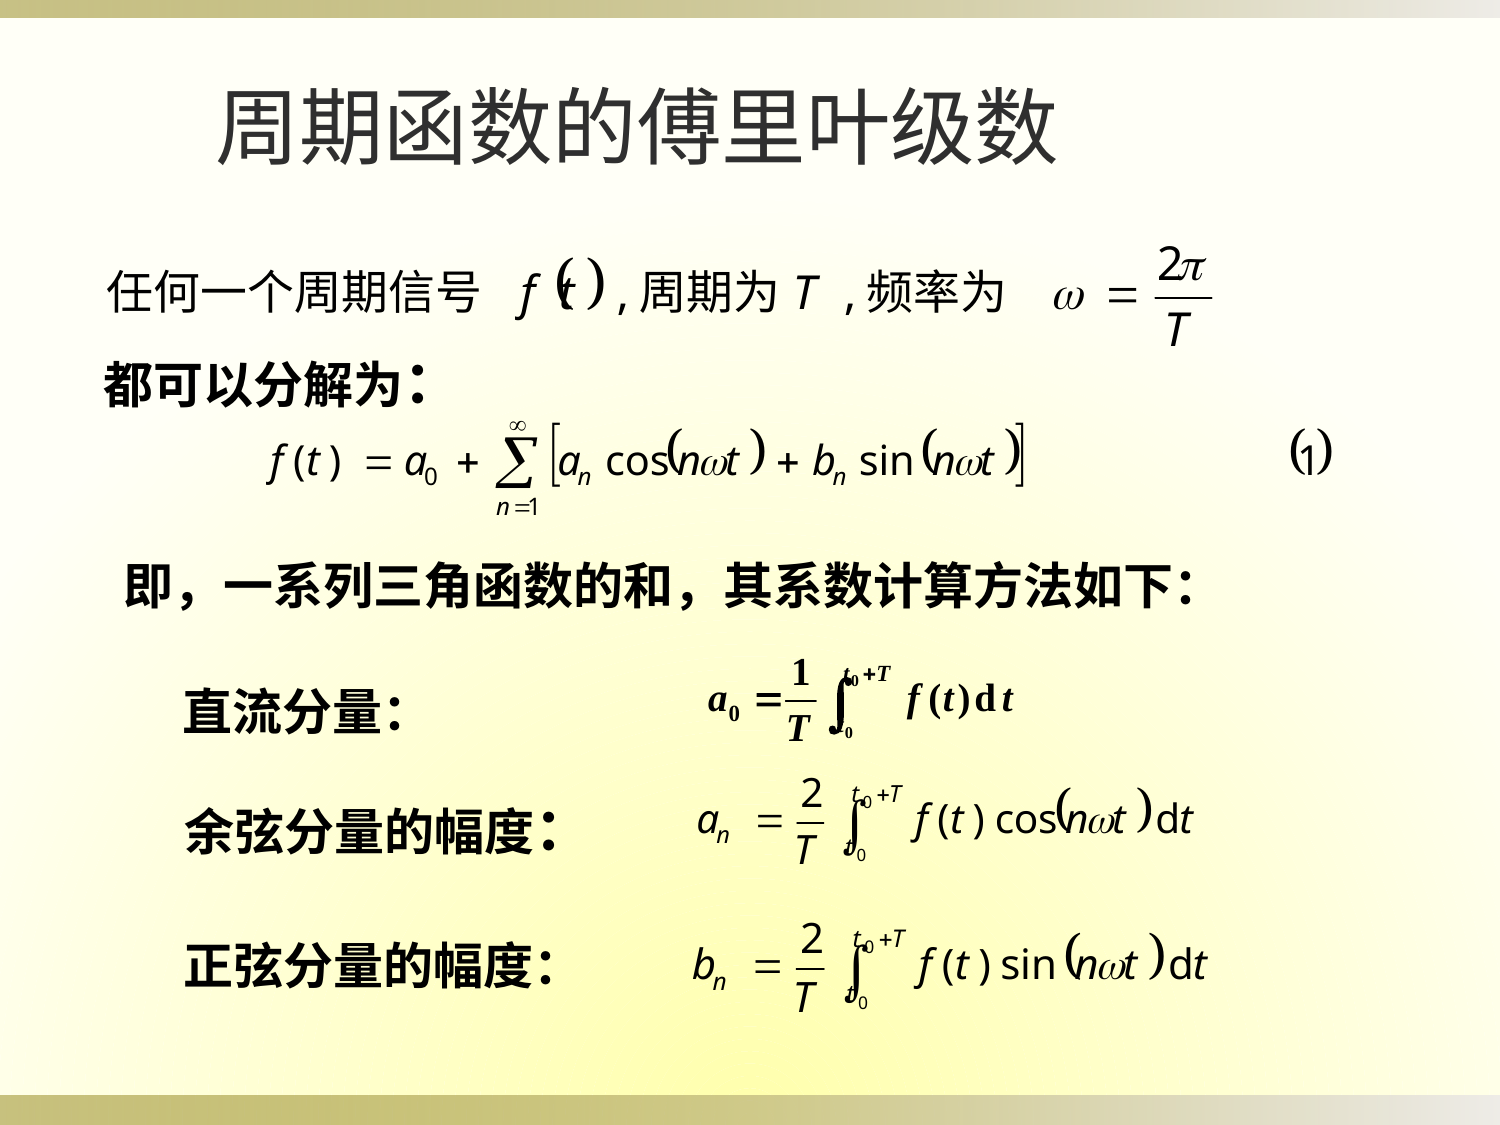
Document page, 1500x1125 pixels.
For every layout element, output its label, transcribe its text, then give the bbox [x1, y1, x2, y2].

text_box 余弦分量的幅度： [169, 784, 608, 870]
text_box 都可以分解为： [88, 338, 585, 423]
title 周期函数的傅里叶级数 [0, 66, 1275, 184]
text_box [266, 402, 1334, 525]
text_box 即，一系列三角函数的和，其系数计算方法如下： [108, 546, 1239, 622]
text_box 直流分量： [168, 672, 448, 748]
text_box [692, 765, 1210, 874]
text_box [702, 644, 1023, 750]
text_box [688, 909, 1226, 1023]
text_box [99, 231, 1222, 357]
text_box 正弦分量的幅度： [169, 926, 599, 1002]
